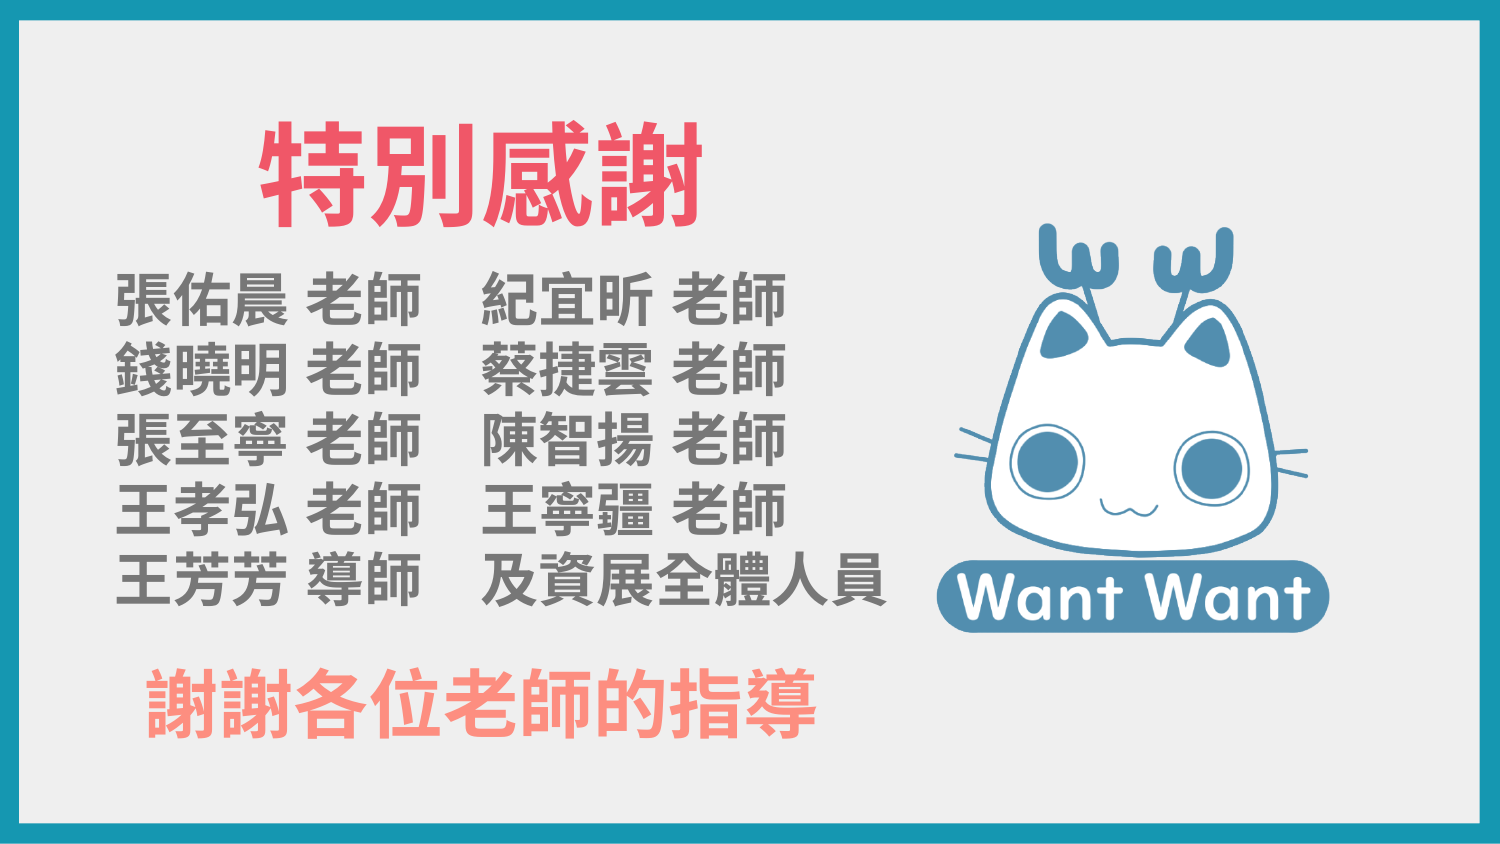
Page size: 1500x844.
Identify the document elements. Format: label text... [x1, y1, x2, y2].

text_box 特別感謝 [58, 90, 904, 221]
text_box 張佑晨 老師 紀宜昕 老師 錢曉明 老師 蔡捷雲 老師 張至寧 老師 陳智揚 老師 王孝弘 老師 王寧疆 老師 王芳芳 導師 及資展全體人員 [83, 255, 917, 670]
picture [916, 215, 1345, 643]
title 謝謝各位老師的指導 [117, 642, 845, 777]
